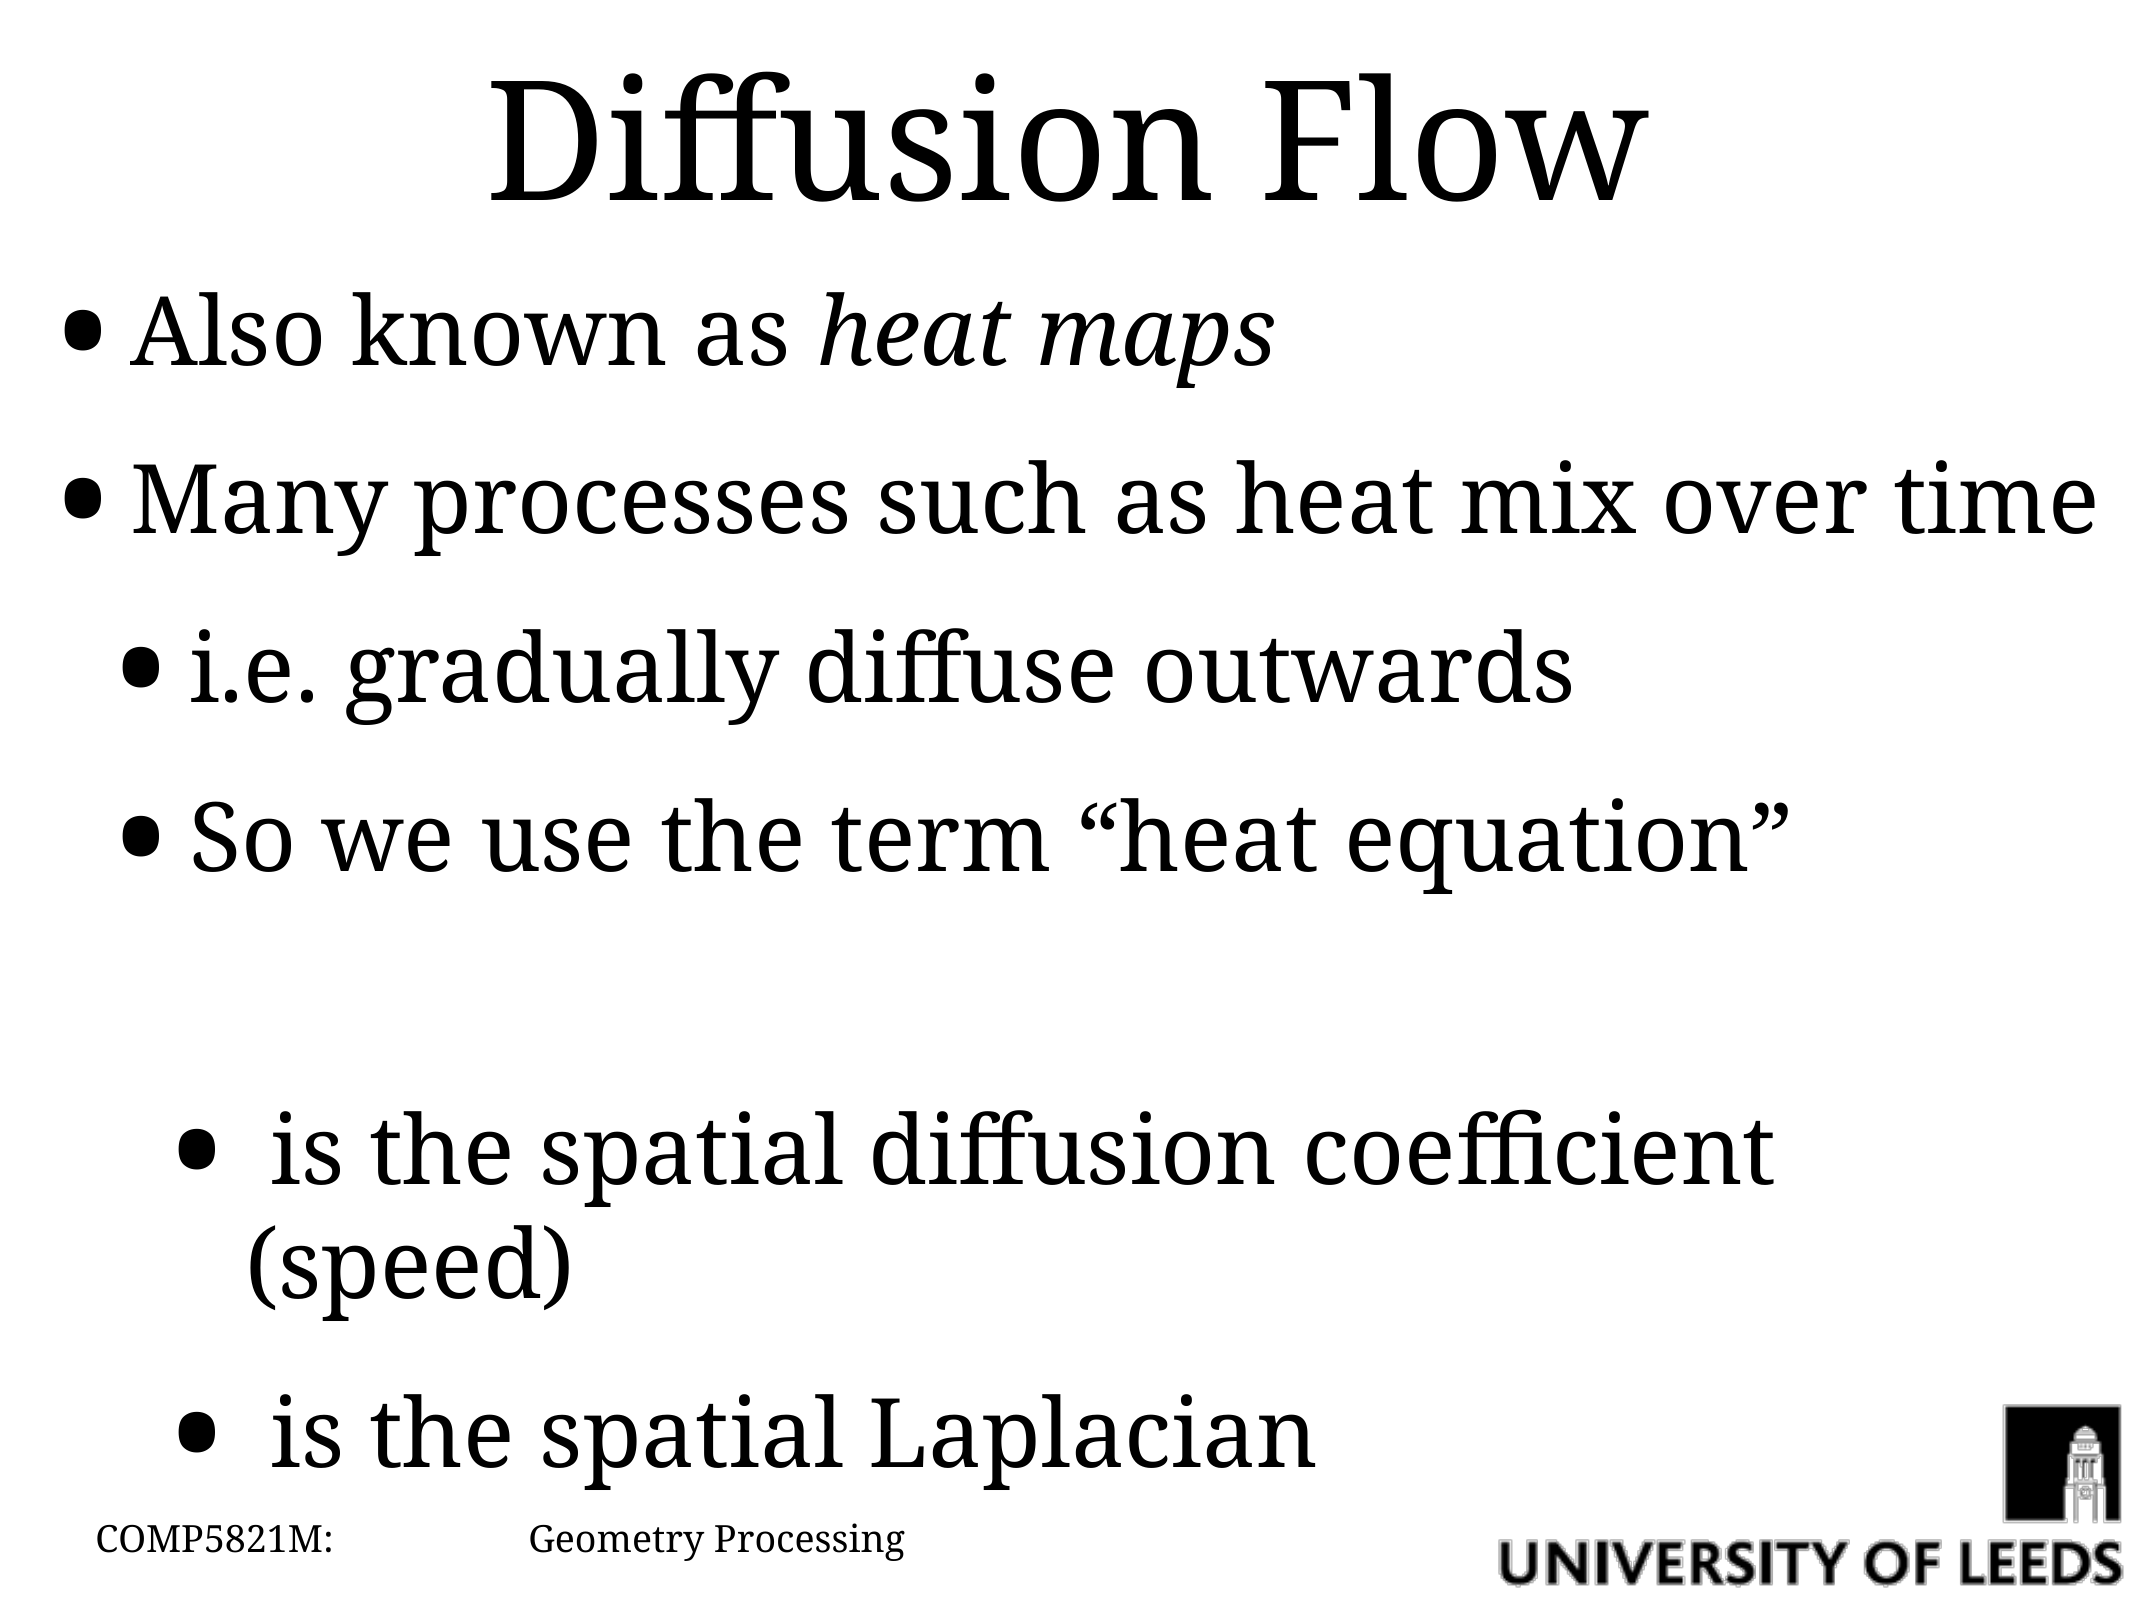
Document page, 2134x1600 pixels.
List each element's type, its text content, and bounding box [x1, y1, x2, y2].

picture [1491, 1339, 2132, 1600]
title Diffusion Flow [1, 7, 2134, 259]
